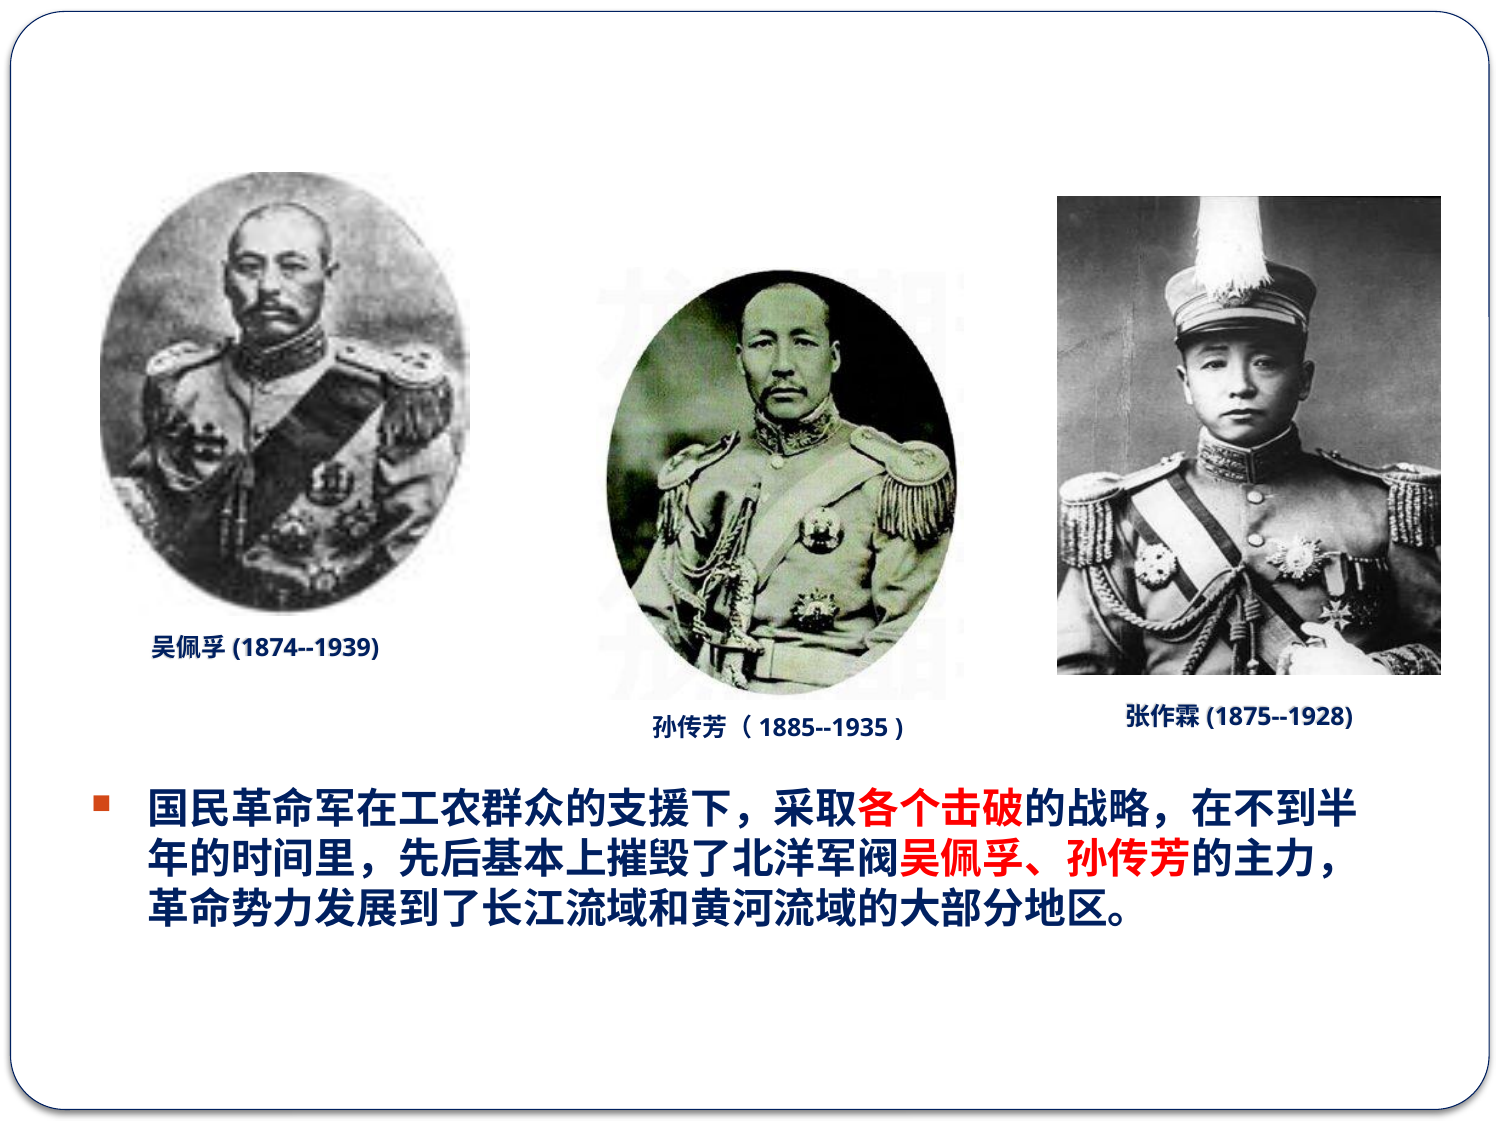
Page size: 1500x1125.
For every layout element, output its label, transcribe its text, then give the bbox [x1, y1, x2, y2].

text_box 国民革命军在工农群众的支援下，采取各个击破的战略，在不到半年的时间里，先后基本上摧毁了北洋军阀吴佩孚、孙传芳的主力，革命势力发展到了长江流域和黄河流域的大部分地区。 [76, 774, 1415, 976]
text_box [596, 266, 964, 750]
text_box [100, 172, 470, 668]
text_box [1056, 195, 1441, 738]
